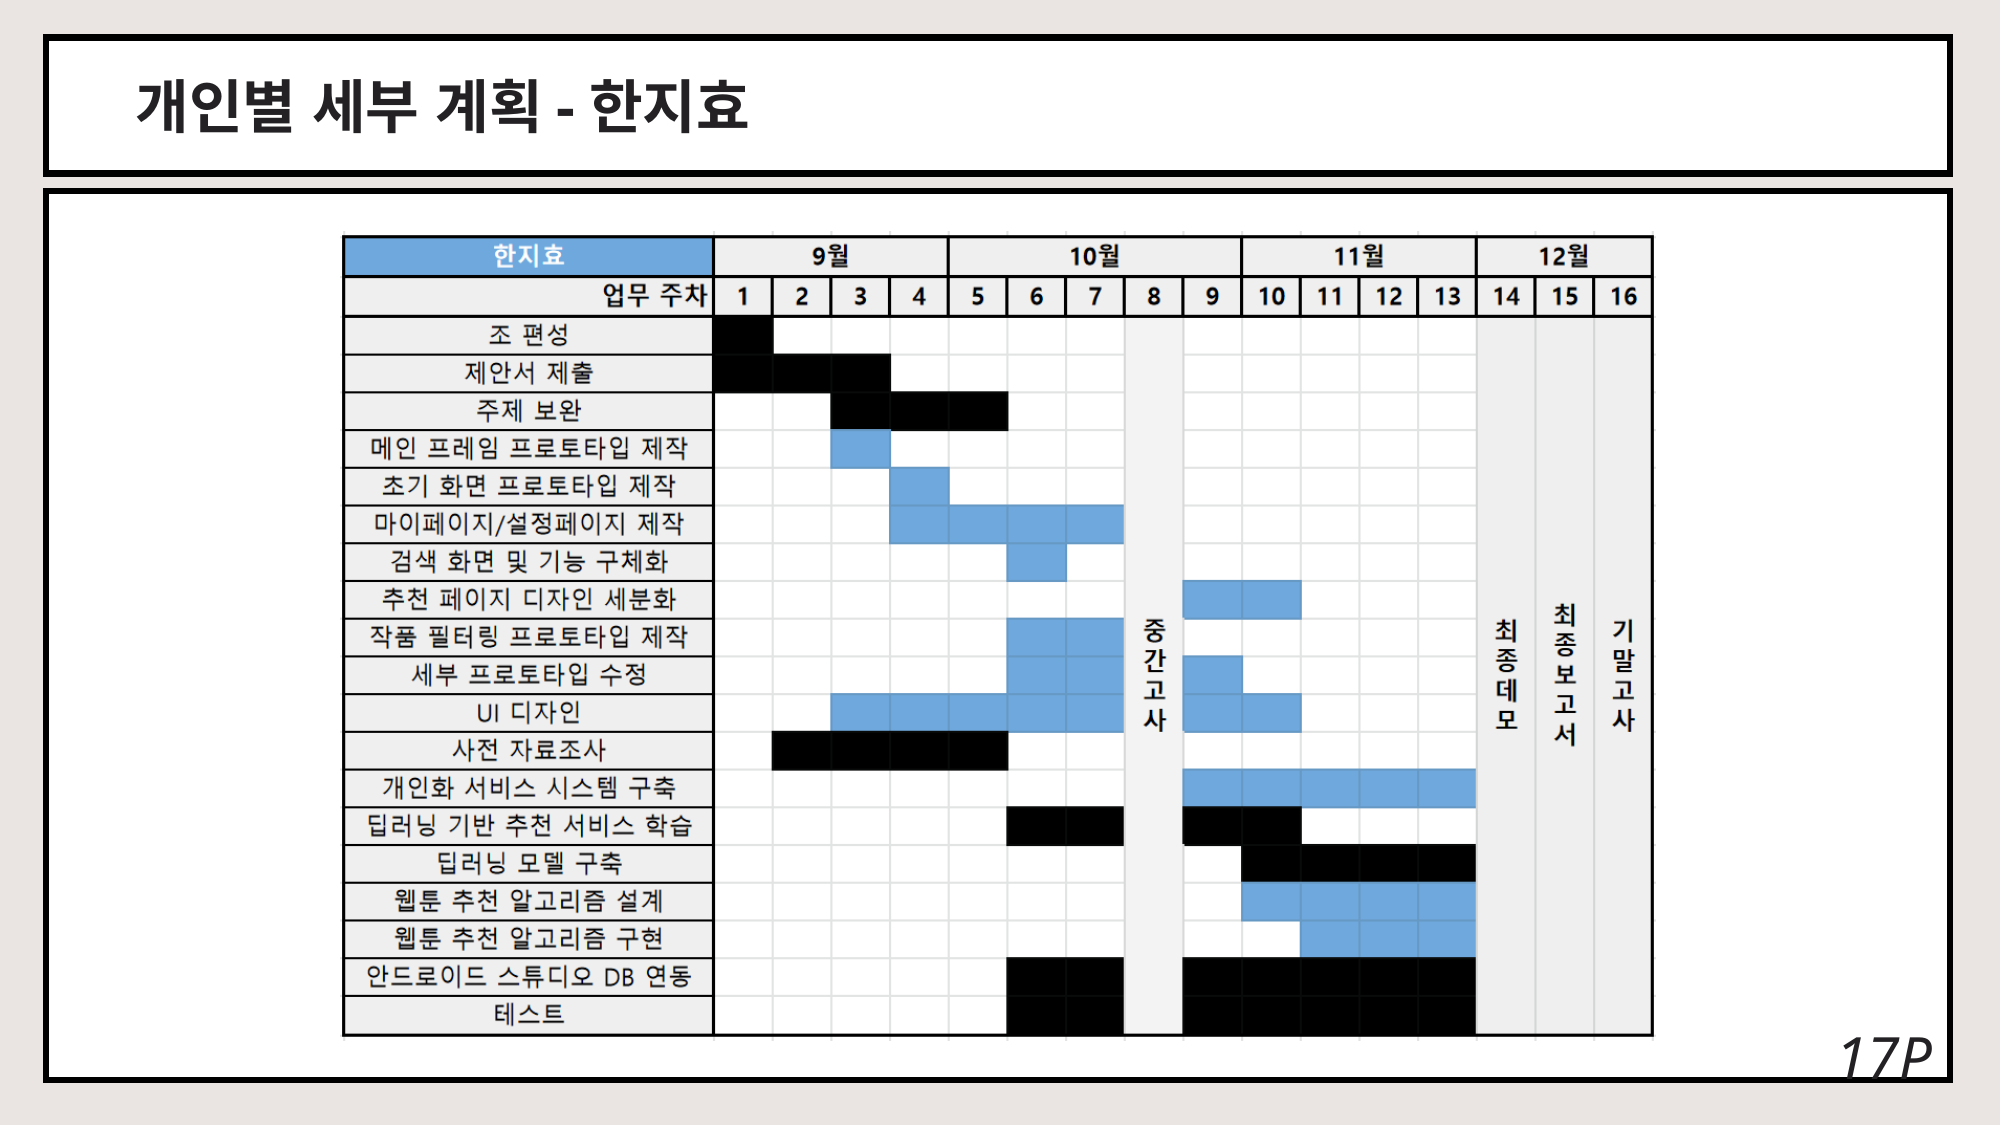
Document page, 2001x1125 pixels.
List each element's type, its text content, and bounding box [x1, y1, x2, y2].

text_box [45, 393, 1951, 1081]
text_box [45, 190, 1884, 197]
text_box 17P [1799, 1013, 1967, 1125]
text_box [1915, 190, 1951, 197]
text_box [0, 197, 2000, 393]
picture [340, 230, 1656, 1041]
text_box 개인별 세부 계획-한지효 [45, 36, 1951, 175]
text_box [1884, 187, 1915, 197]
